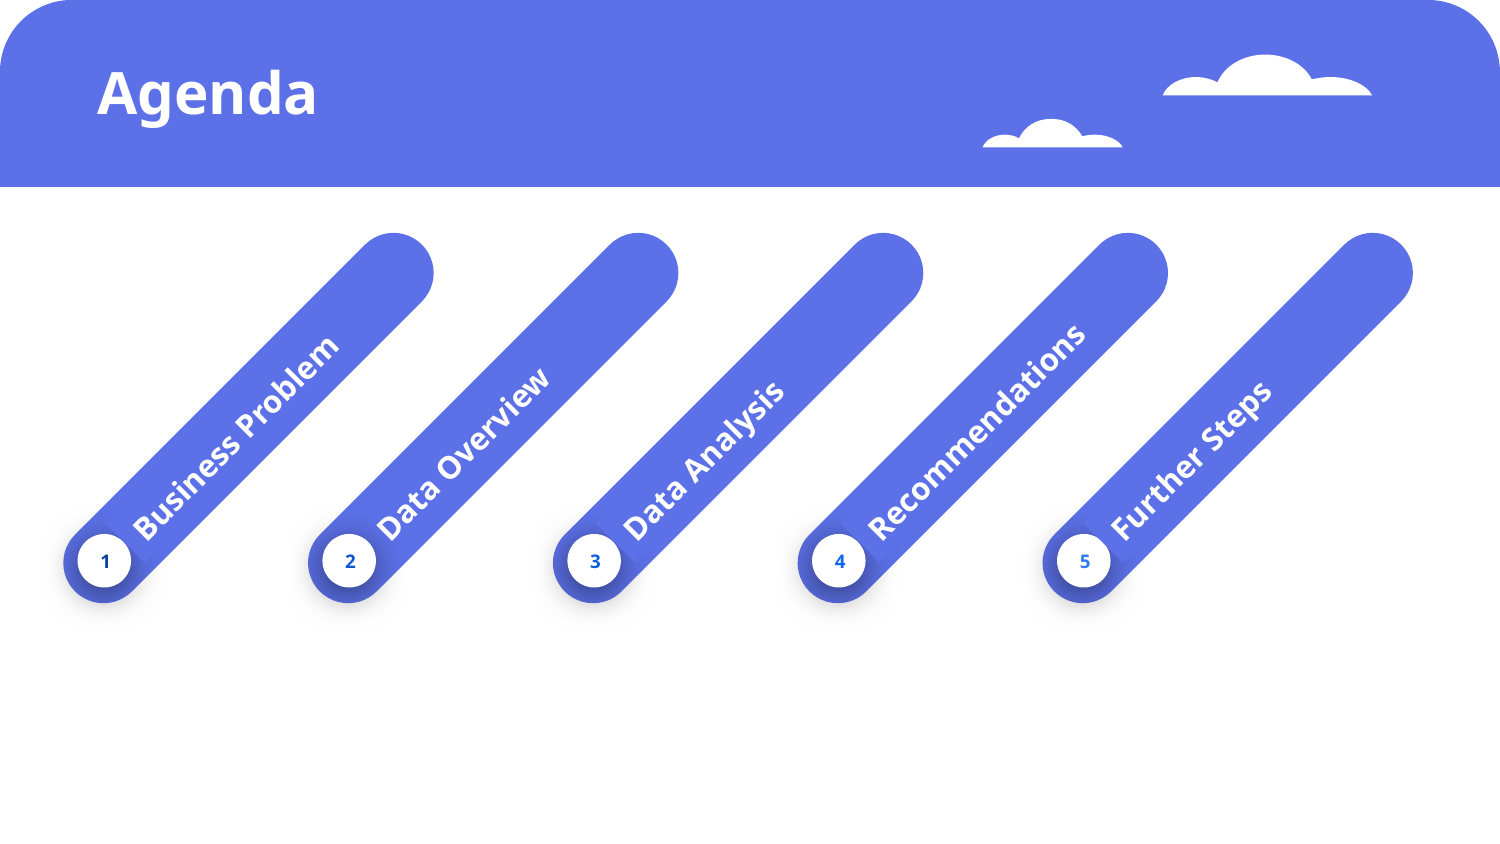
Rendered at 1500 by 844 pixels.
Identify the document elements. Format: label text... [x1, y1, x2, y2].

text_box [697, 215, 941, 620]
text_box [942, 215, 1024, 620]
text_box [46, 215, 451, 620]
title Agenda [82, 41, 1406, 136]
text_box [451, 215, 696, 620]
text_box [1025, 215, 1430, 620]
